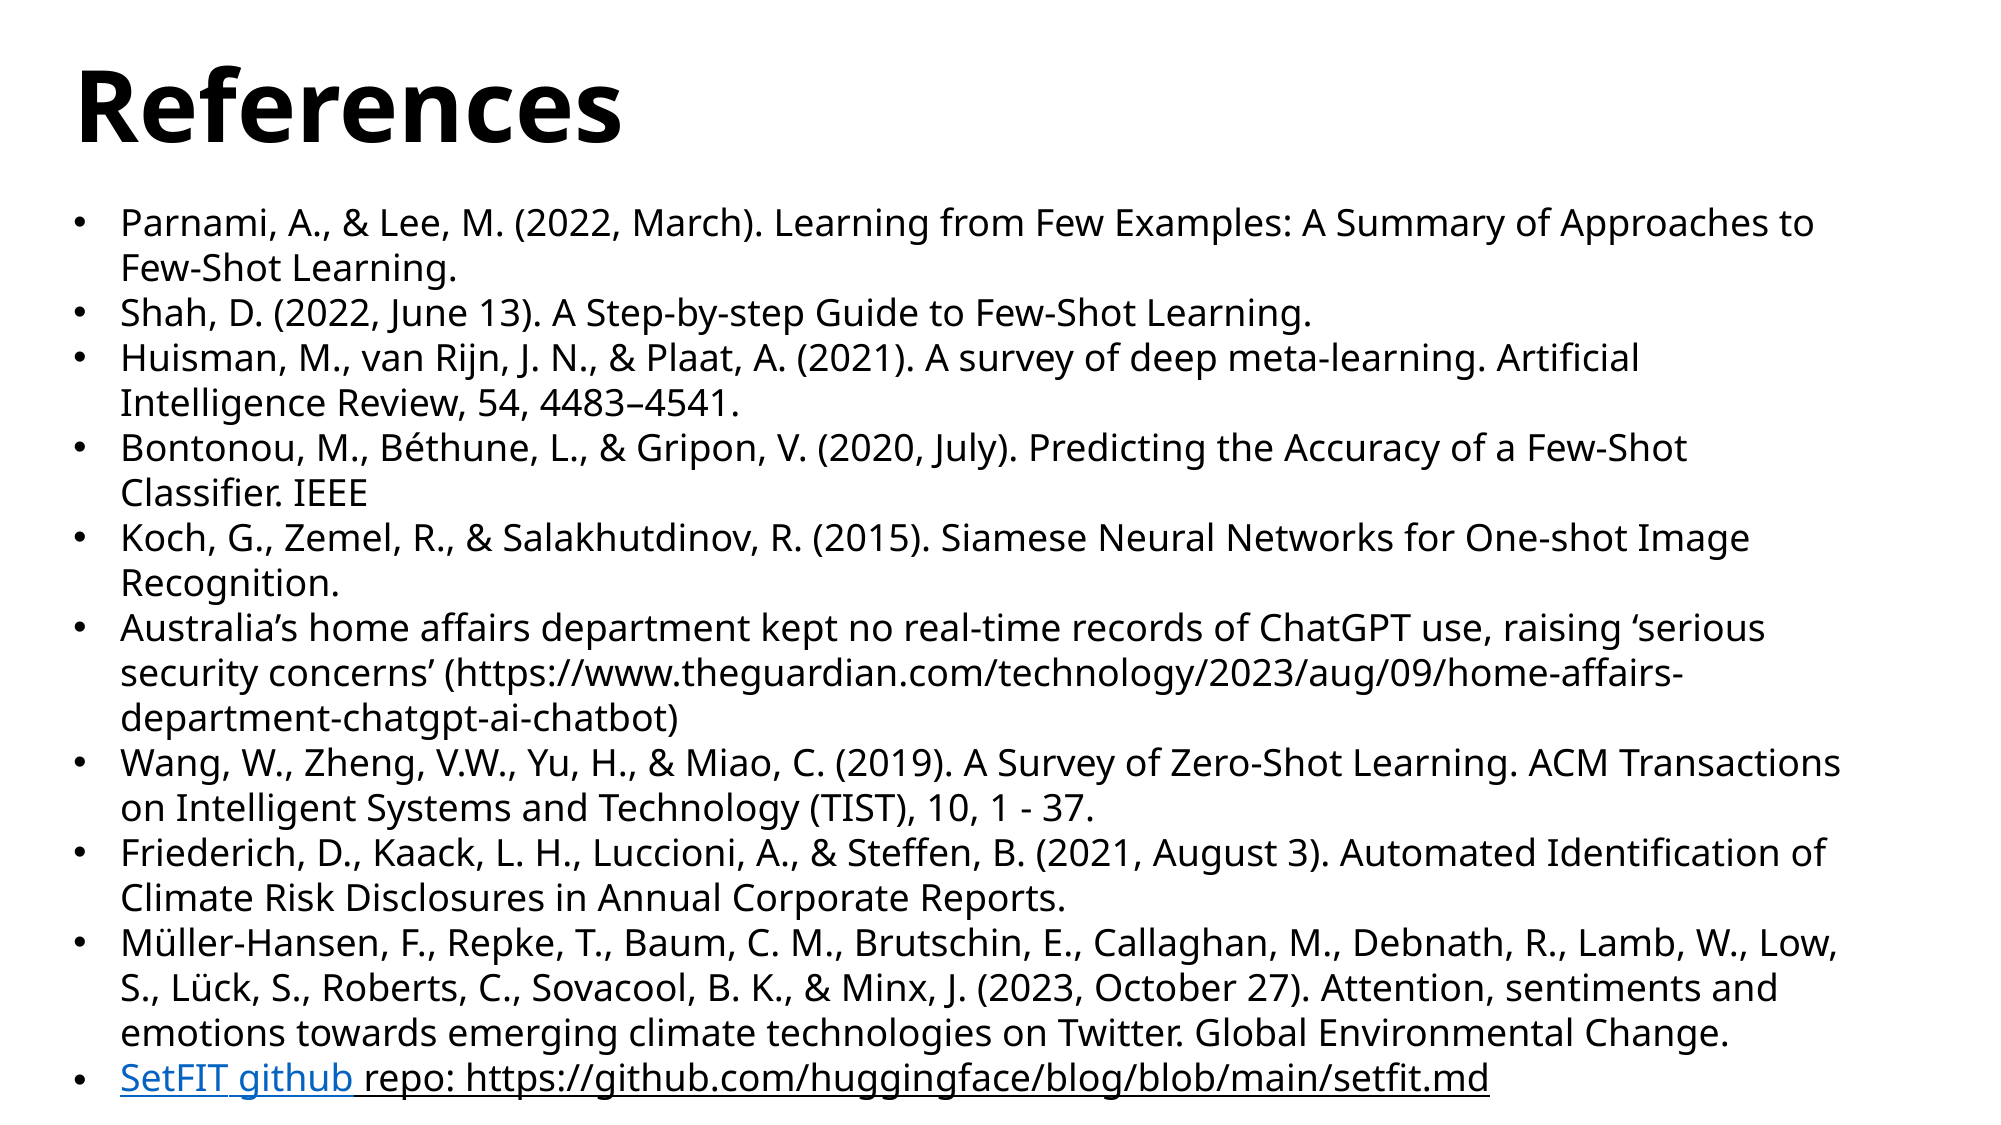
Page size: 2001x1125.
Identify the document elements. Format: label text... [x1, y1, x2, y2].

title References [58, 26, 1957, 172]
text_box Parnami, A., & Lee, M. (2022, March). Learning from Few Examples: A Summary of Approaches to Few-Shot Learning. Shah, D. (2022, June 13). A Step-by-step Guide to Few-Shot Learning. Huisman, M., van Rijn, J. N., & Plaat, A. (2021). A survey of deep meta-learning. Artificial Intelligence Review, 54, 4483–4541. Bontonou, M., Béthune, L., & Gripon, V. (2020, July). Predicting the Accuracy of a Few-Shot Classifier. IEEE Koch, G., Zemel, R., & Salakhutdinov, R. (2015). Siamese Neural Networks for One-shot Image Recognition. Australia’s home affairs department kept no real-time records of ChatGPT use, raising ‘serious security concerns’ (https://www.theguardian.com/technology/2023/aug/09/home-affairs-department-chatgpt-ai-chatbot) Wang, W., Zheng, V.W., Yu, H., & Miao, C. (2019). A Survey of Zero-Shot Learning. ACM Transactions on Intelligent Systems and Technology (TIST), 10, 1 - 37. Friederich, D., Kaack, L. H., Luccioni, A., & Steffen, B. (2021, August 3). Automated Identification of Climate Risk Disclosures in Annual Corporate Reports. Müller-Hansen, F., Repke, T., Baum, C. M., Brutschin, E., Callaghan, M., Debnath, R., Lamb, W., Low, S., Lück, S., Roberts, C., Sovacool, B. K., & Minx, J. (2023, October 27). Attention, sentiments and emotions towards emerging climate technologies on Twitter. Global Environmental Change. SetFIT github repo: https://github.com/huggingface/blog/blob/main/setfit.md [58, 191, 1861, 1113]
